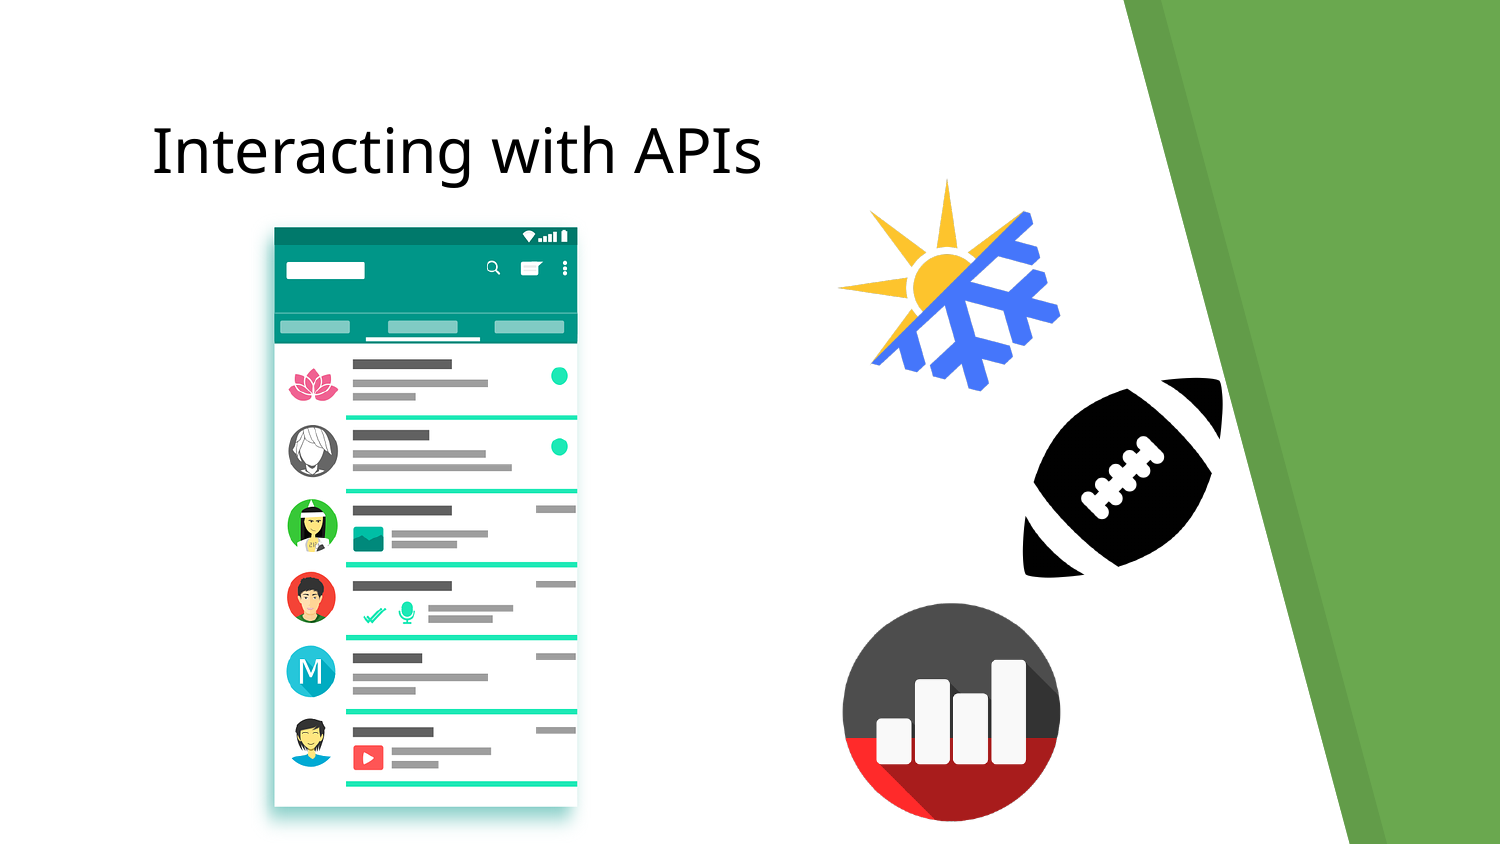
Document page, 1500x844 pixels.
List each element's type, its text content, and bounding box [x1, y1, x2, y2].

picture [216, 210, 619, 844]
picture [816, 162, 1234, 844]
title Interacting with APIs [137, 121, 1011, 202]
